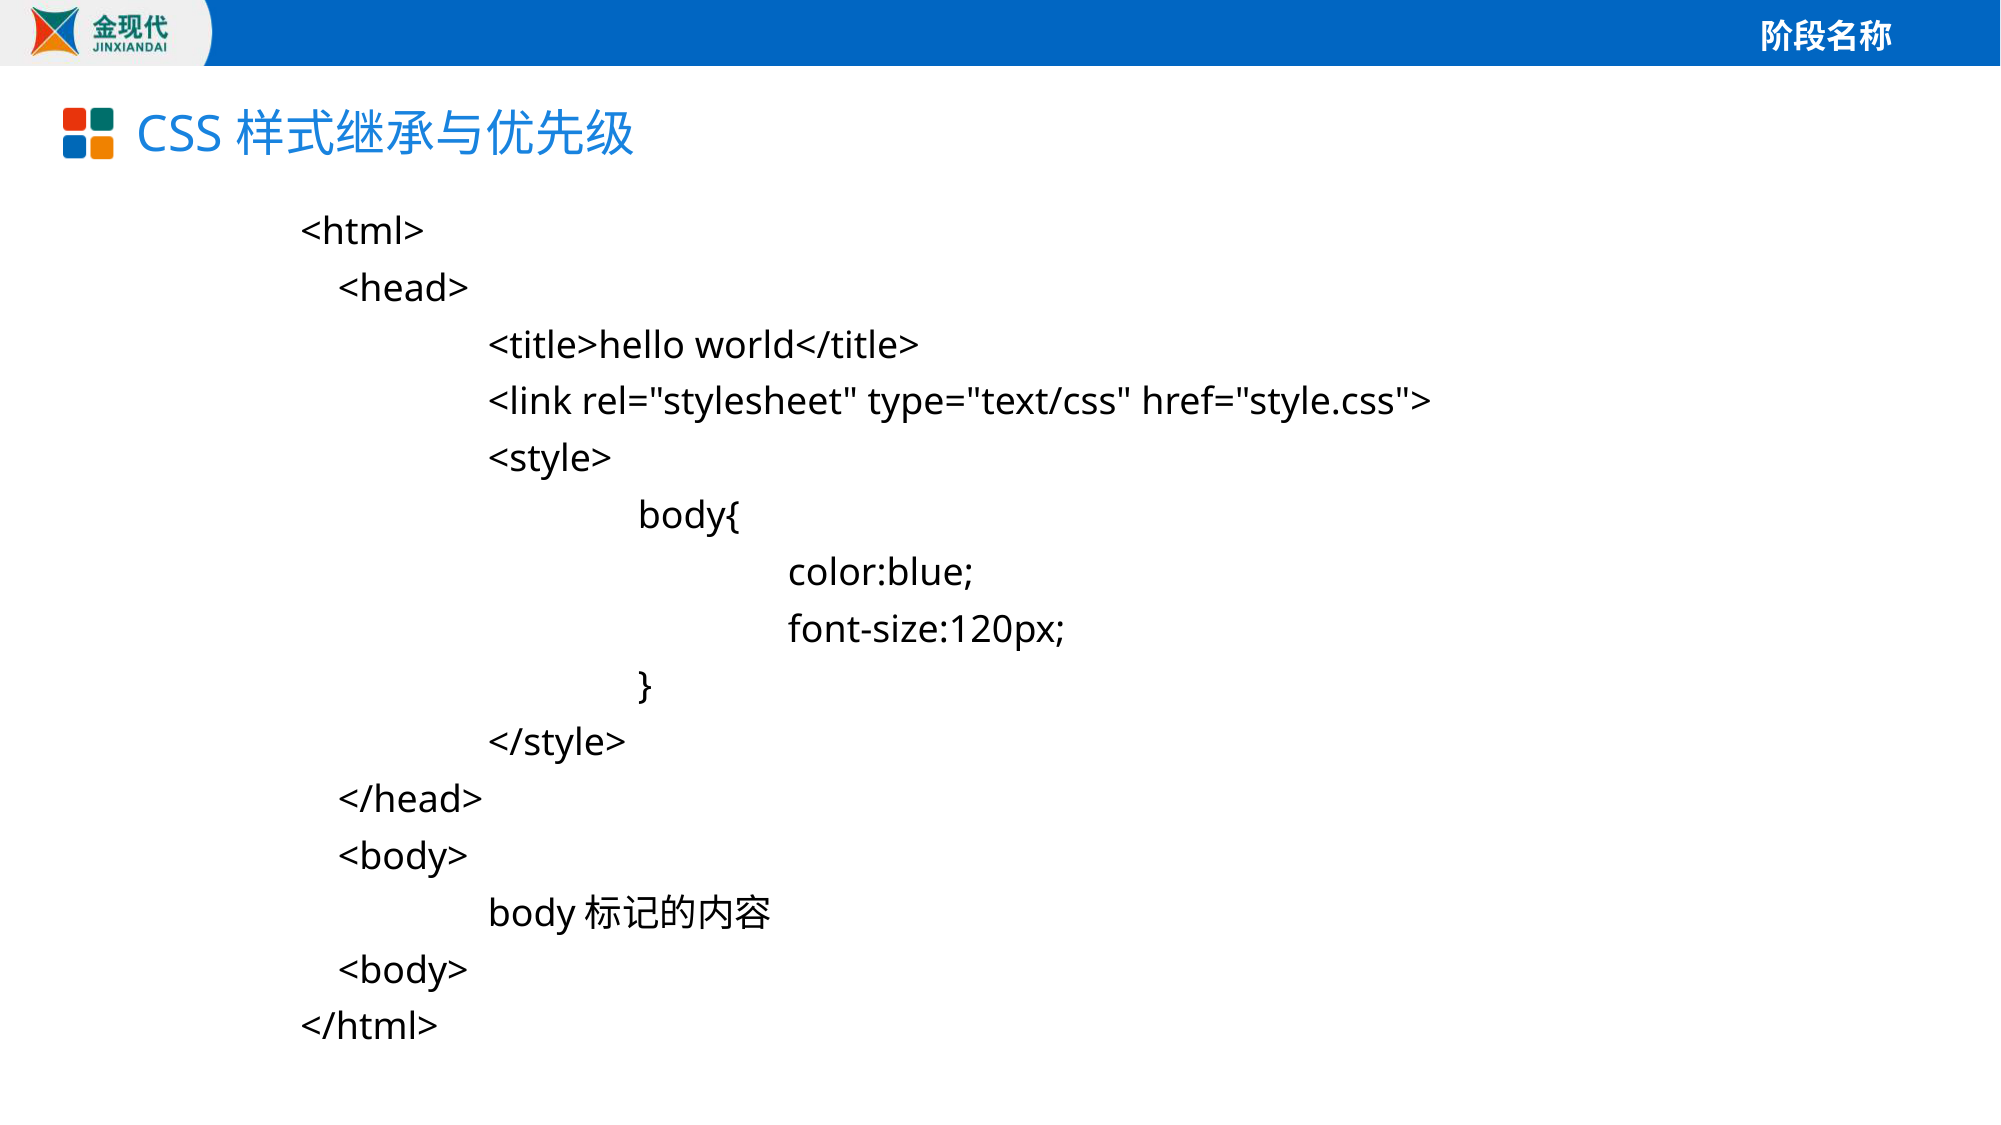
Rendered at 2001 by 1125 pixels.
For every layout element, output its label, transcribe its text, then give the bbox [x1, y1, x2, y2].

text_box <html> <head> <title>hello world</title> <link rel="stylesheet" type="text/css" href="style.css"> <style> body{ color:blue; font-size:120px; } </style> </head> <body> body标记的内容 <body> </html> [285, 208, 1501, 1048]
picture [0, 0, 2001, 66]
title CSS样式继承与优先级 [121, 97, 842, 173]
picture [63, 101, 117, 165]
